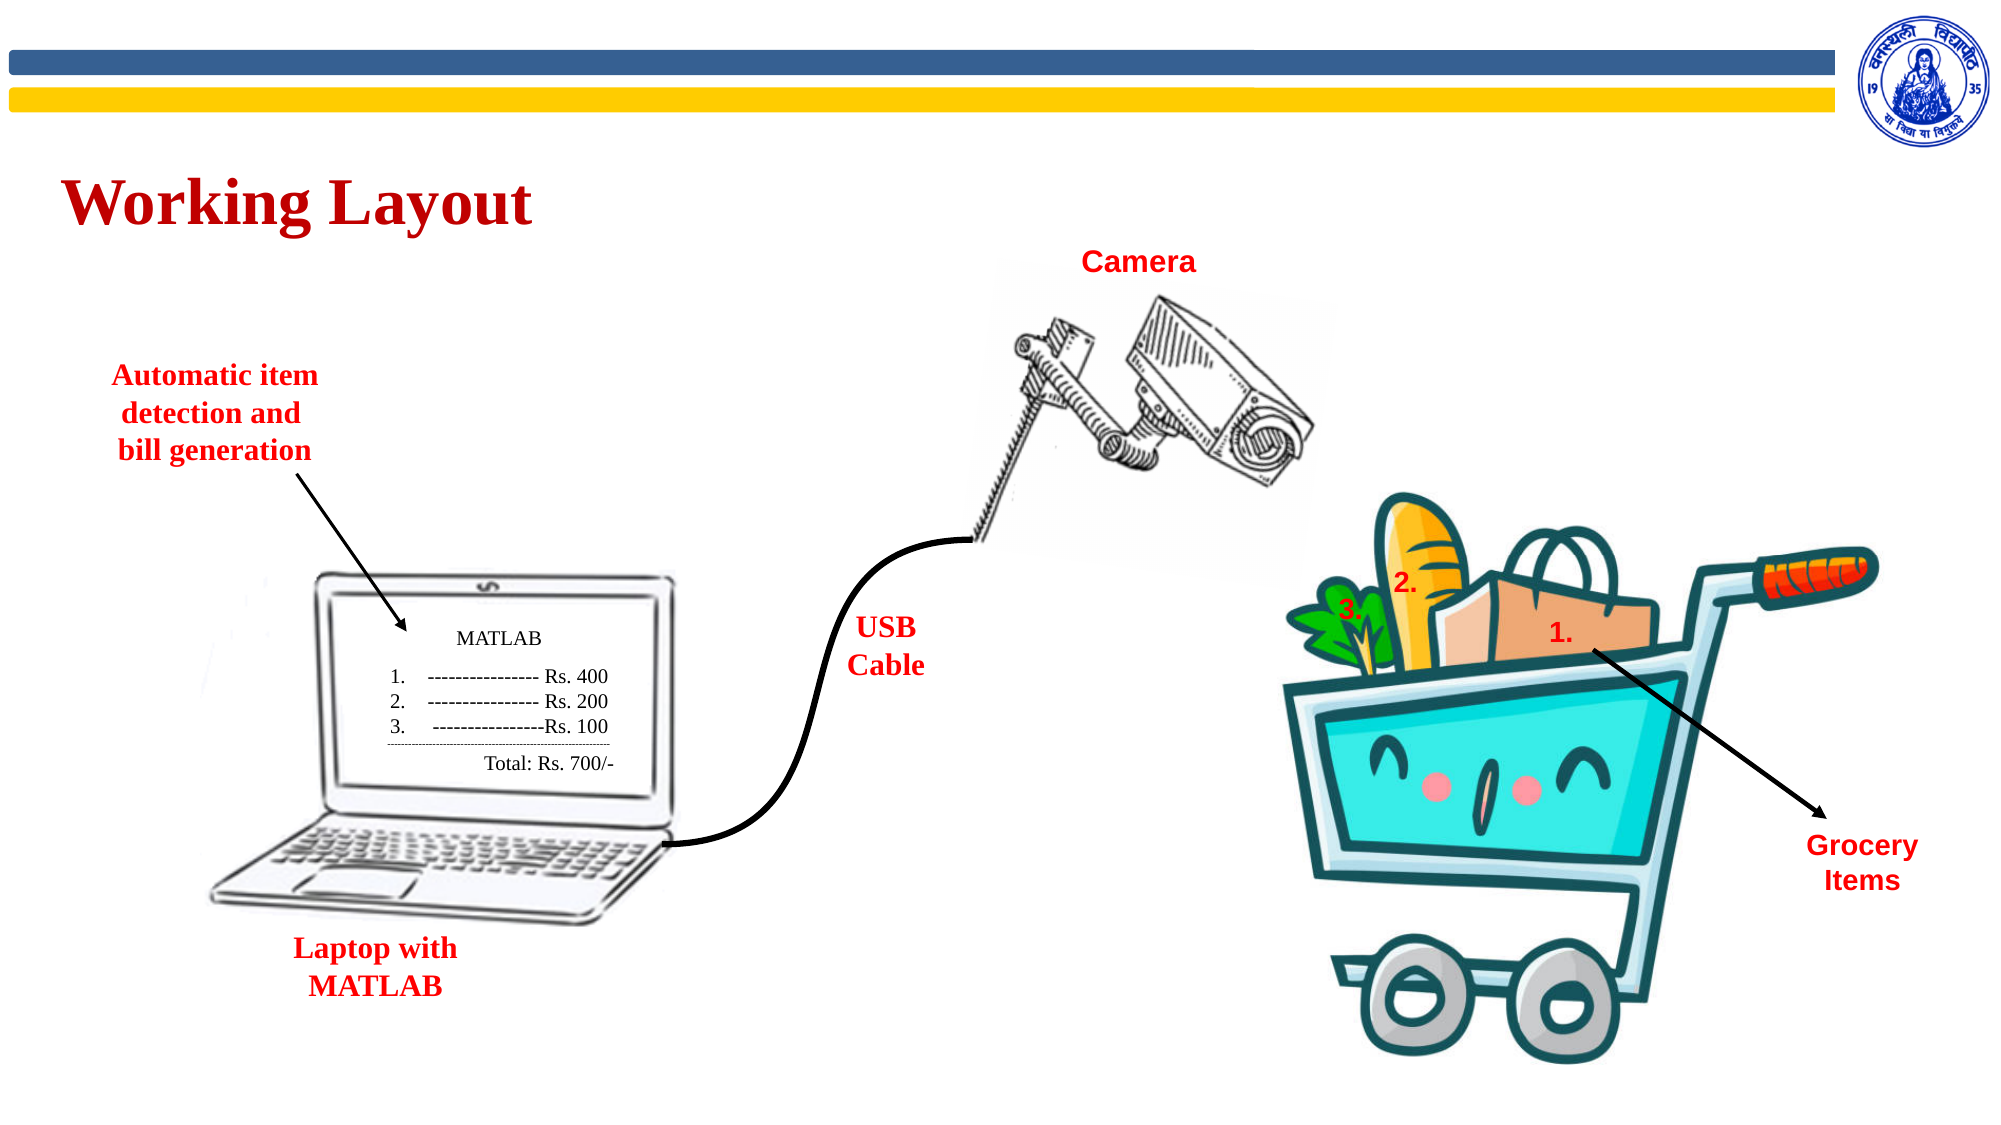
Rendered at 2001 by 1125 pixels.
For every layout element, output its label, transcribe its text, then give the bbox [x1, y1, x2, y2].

picture [960, 258, 1902, 1103]
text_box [661, 539, 973, 845]
text_box Camera [1017, 233, 1261, 278]
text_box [1592, 649, 1828, 820]
picture [1834, 13, 2000, 151]
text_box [8, 49, 1829, 113]
text_box Grocery Items [1906, 818, 1971, 904]
text_box Automatic item detection and bill generation [87, 347, 343, 475]
text_box Working Layout [38, 150, 555, 245]
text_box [296, 473, 407, 632]
picture [200, 558, 684, 947]
text_box Laptop with MATLAB [271, 955, 480, 1010]
